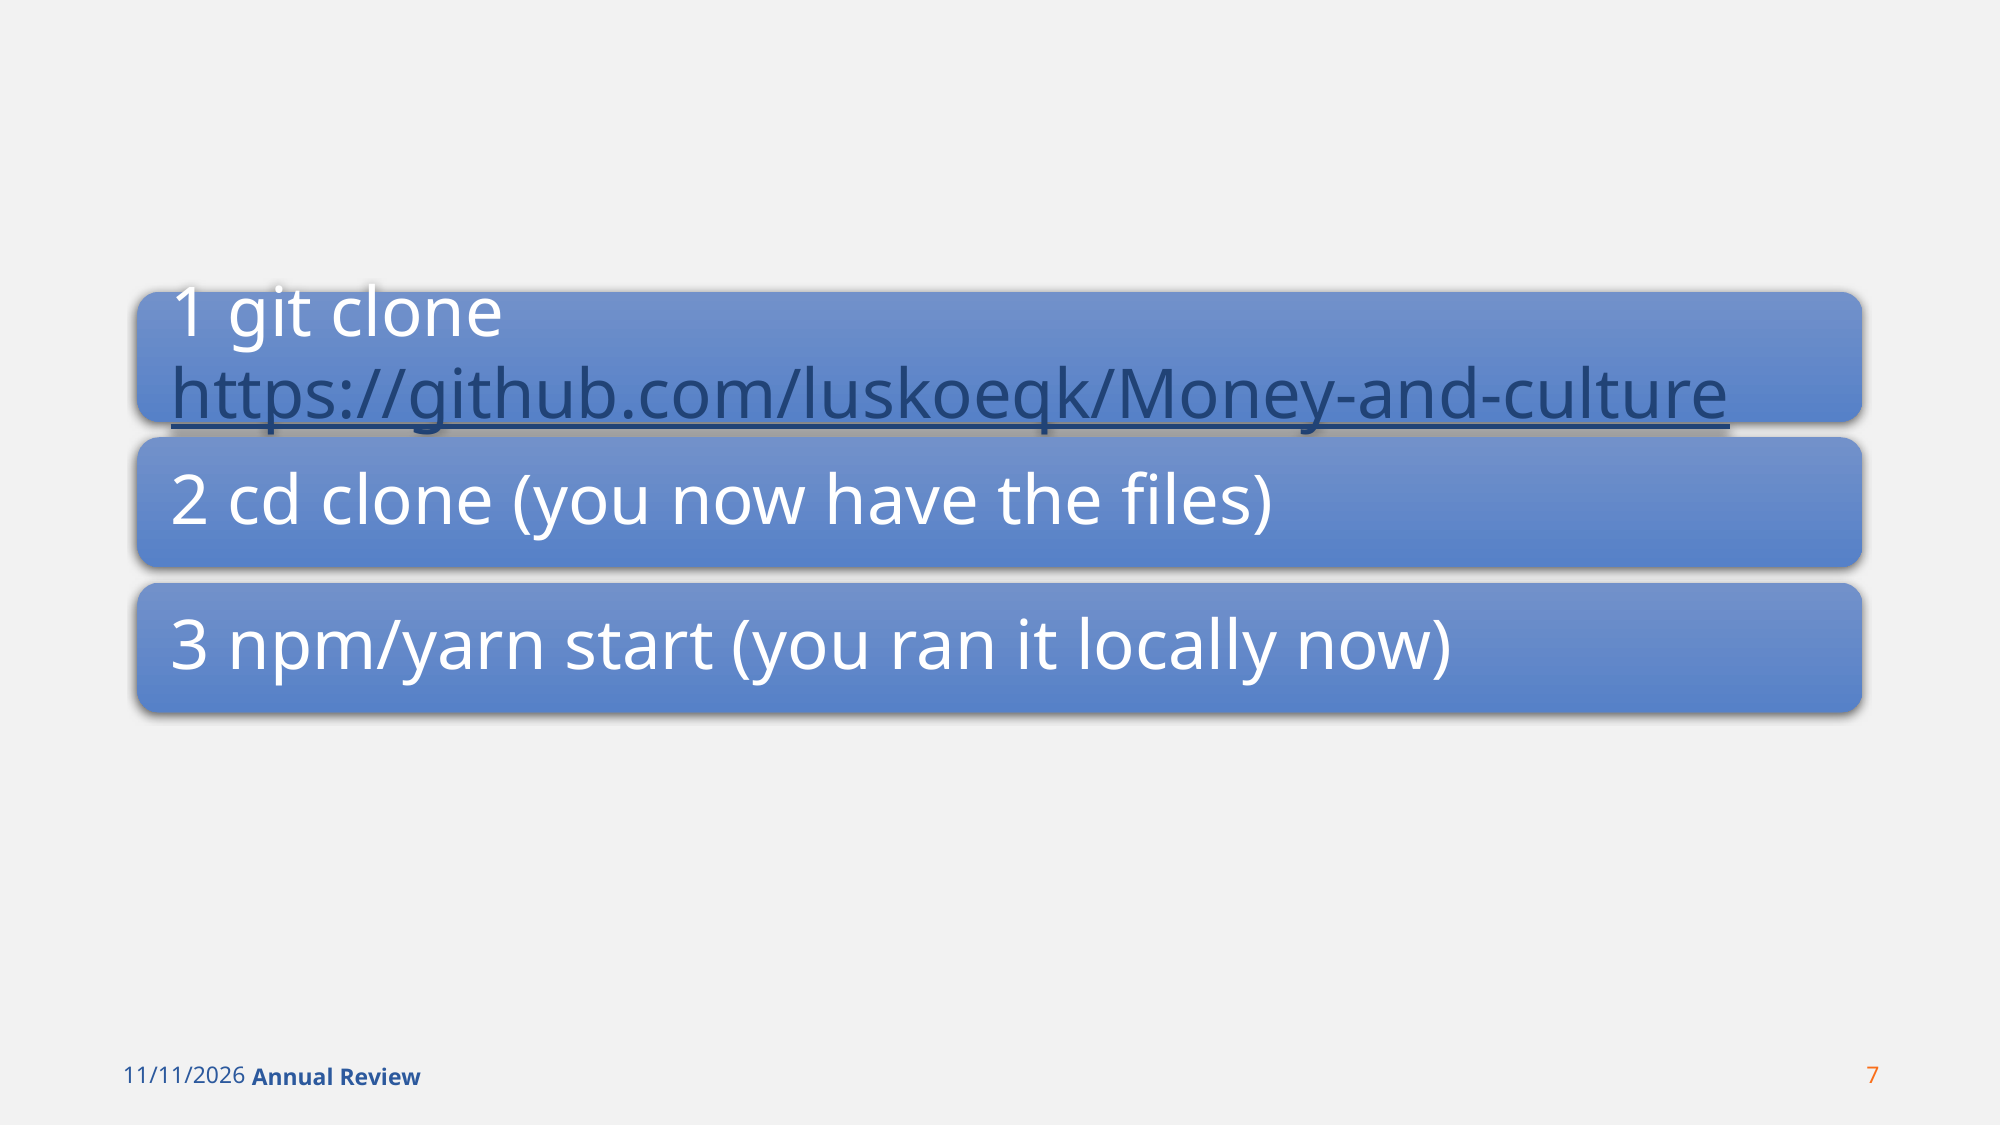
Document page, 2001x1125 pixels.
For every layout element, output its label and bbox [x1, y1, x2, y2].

list [137, 164, 1863, 840]
